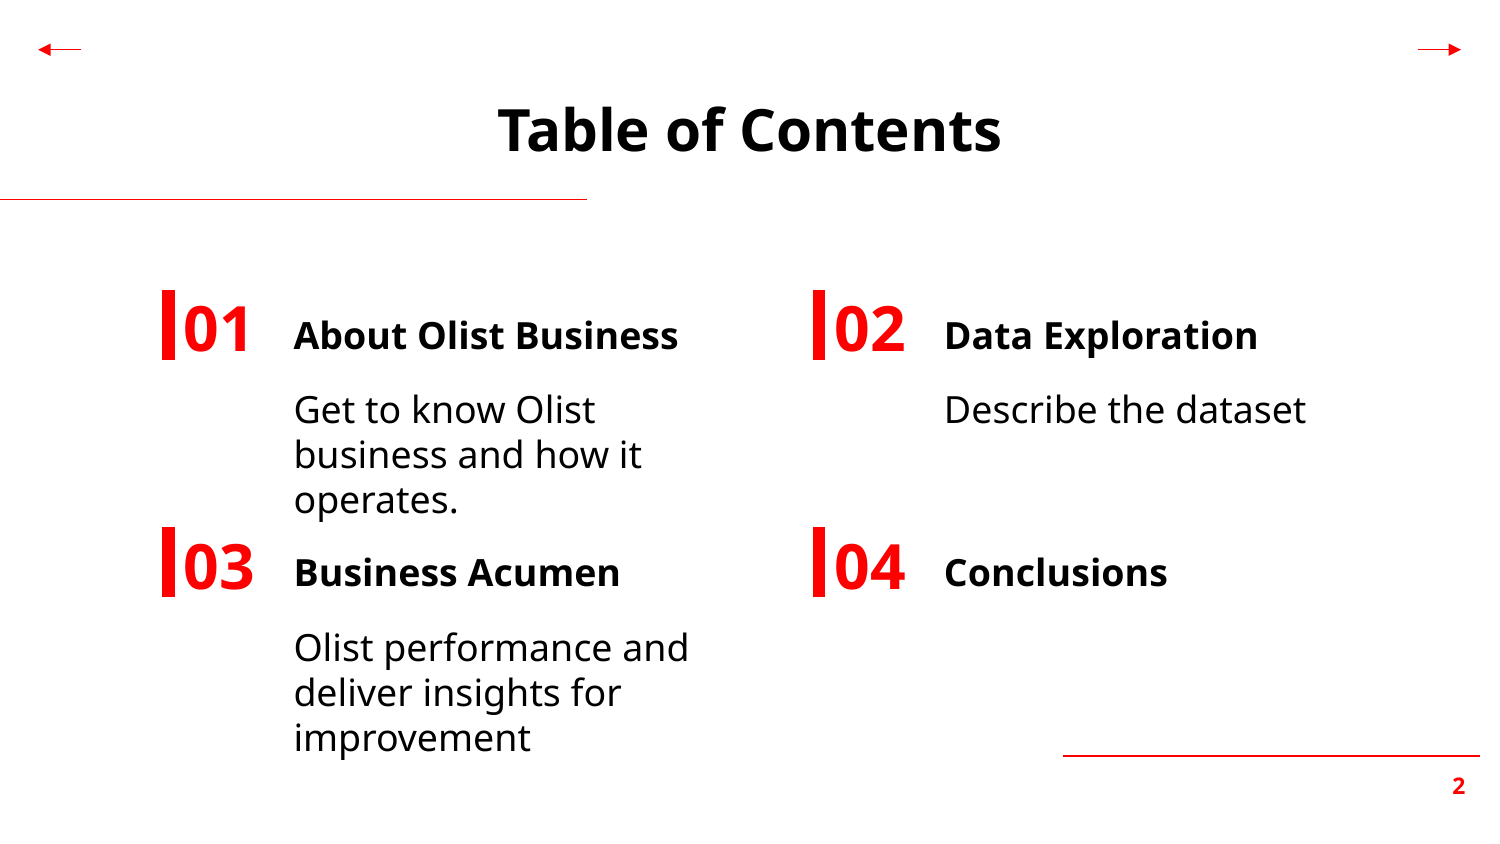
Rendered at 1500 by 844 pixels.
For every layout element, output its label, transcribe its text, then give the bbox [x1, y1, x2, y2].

title Table of Contents [241, 78, 1259, 173]
title 01 [184, 274, 279, 372]
title About Olist Business [279, 285, 765, 372]
title 04 [834, 511, 929, 610]
title 03 [184, 511, 279, 610]
title Business Acumen [279, 522, 765, 610]
subtitle Olist performance and deliver insights for improvement [278, 608, 724, 716]
title Data Exploration [929, 285, 1415, 372]
subtitle Get to know Olist business and how it operates. [278, 371, 724, 478]
subtitle Describe the dataset [928, 371, 1374, 478]
title 02 [834, 274, 929, 372]
title Conclusions [929, 522, 1415, 610]
